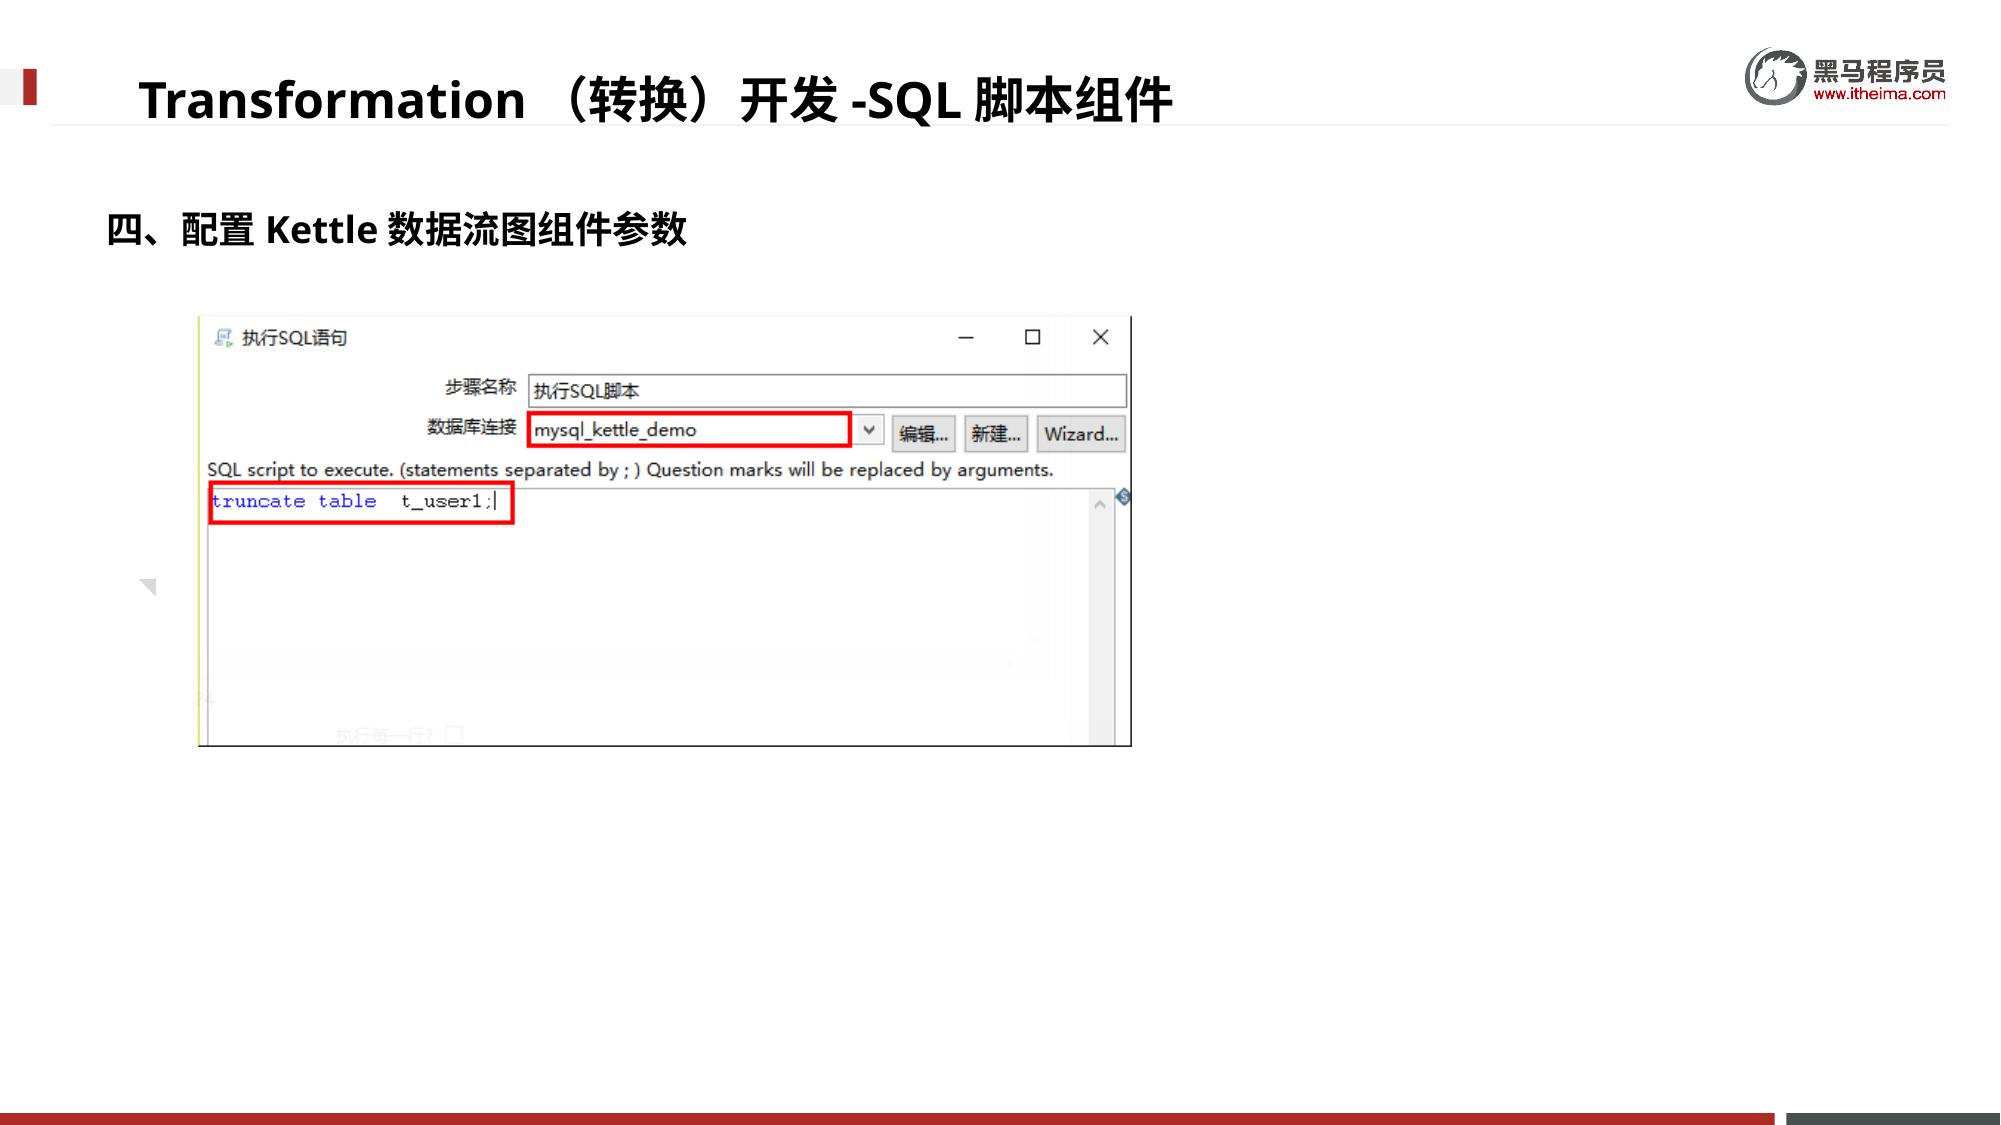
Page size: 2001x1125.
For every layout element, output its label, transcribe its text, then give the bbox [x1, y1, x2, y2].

text_box 四、配置Kettle数据流图组件参数 [0, 198, 1628, 259]
picture [1744, 46, 1946, 106]
picture [196, 315, 1132, 748]
title Transformation（转换）开发-SQL脚本组件 [48, 54, 1711, 143]
text_box [136, 576, 159, 598]
